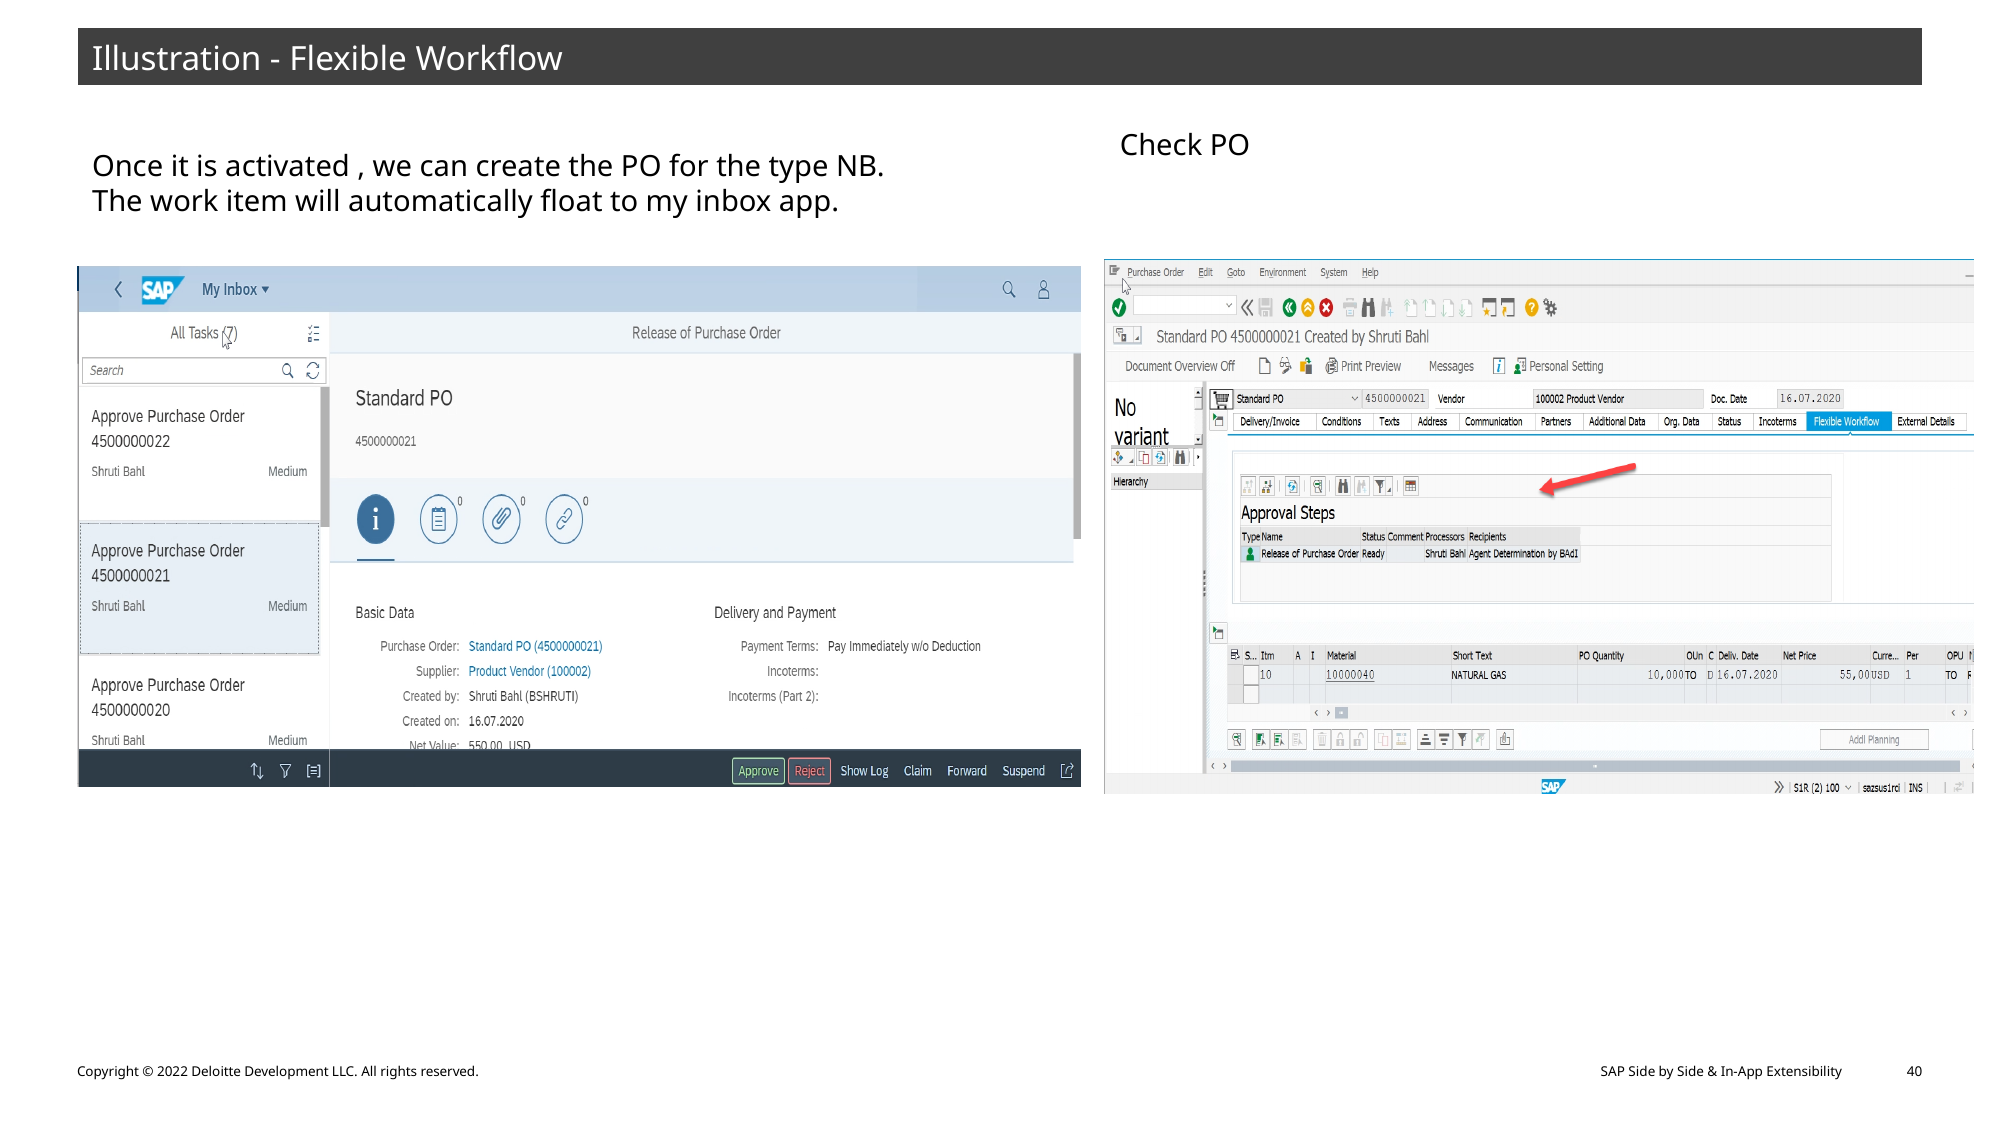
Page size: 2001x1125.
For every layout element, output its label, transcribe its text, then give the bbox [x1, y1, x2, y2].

picture [76, 266, 1081, 788]
text_box Once it is activated , we can create the PO for the type NB. The work item will automatically float to my inbox app. [77, 139, 947, 225]
text_box Check PO [1104, 118, 1974, 169]
picture [1104, 259, 1975, 794]
table_header Illustration - Flexible Workflow [78, 28, 1922, 85]
